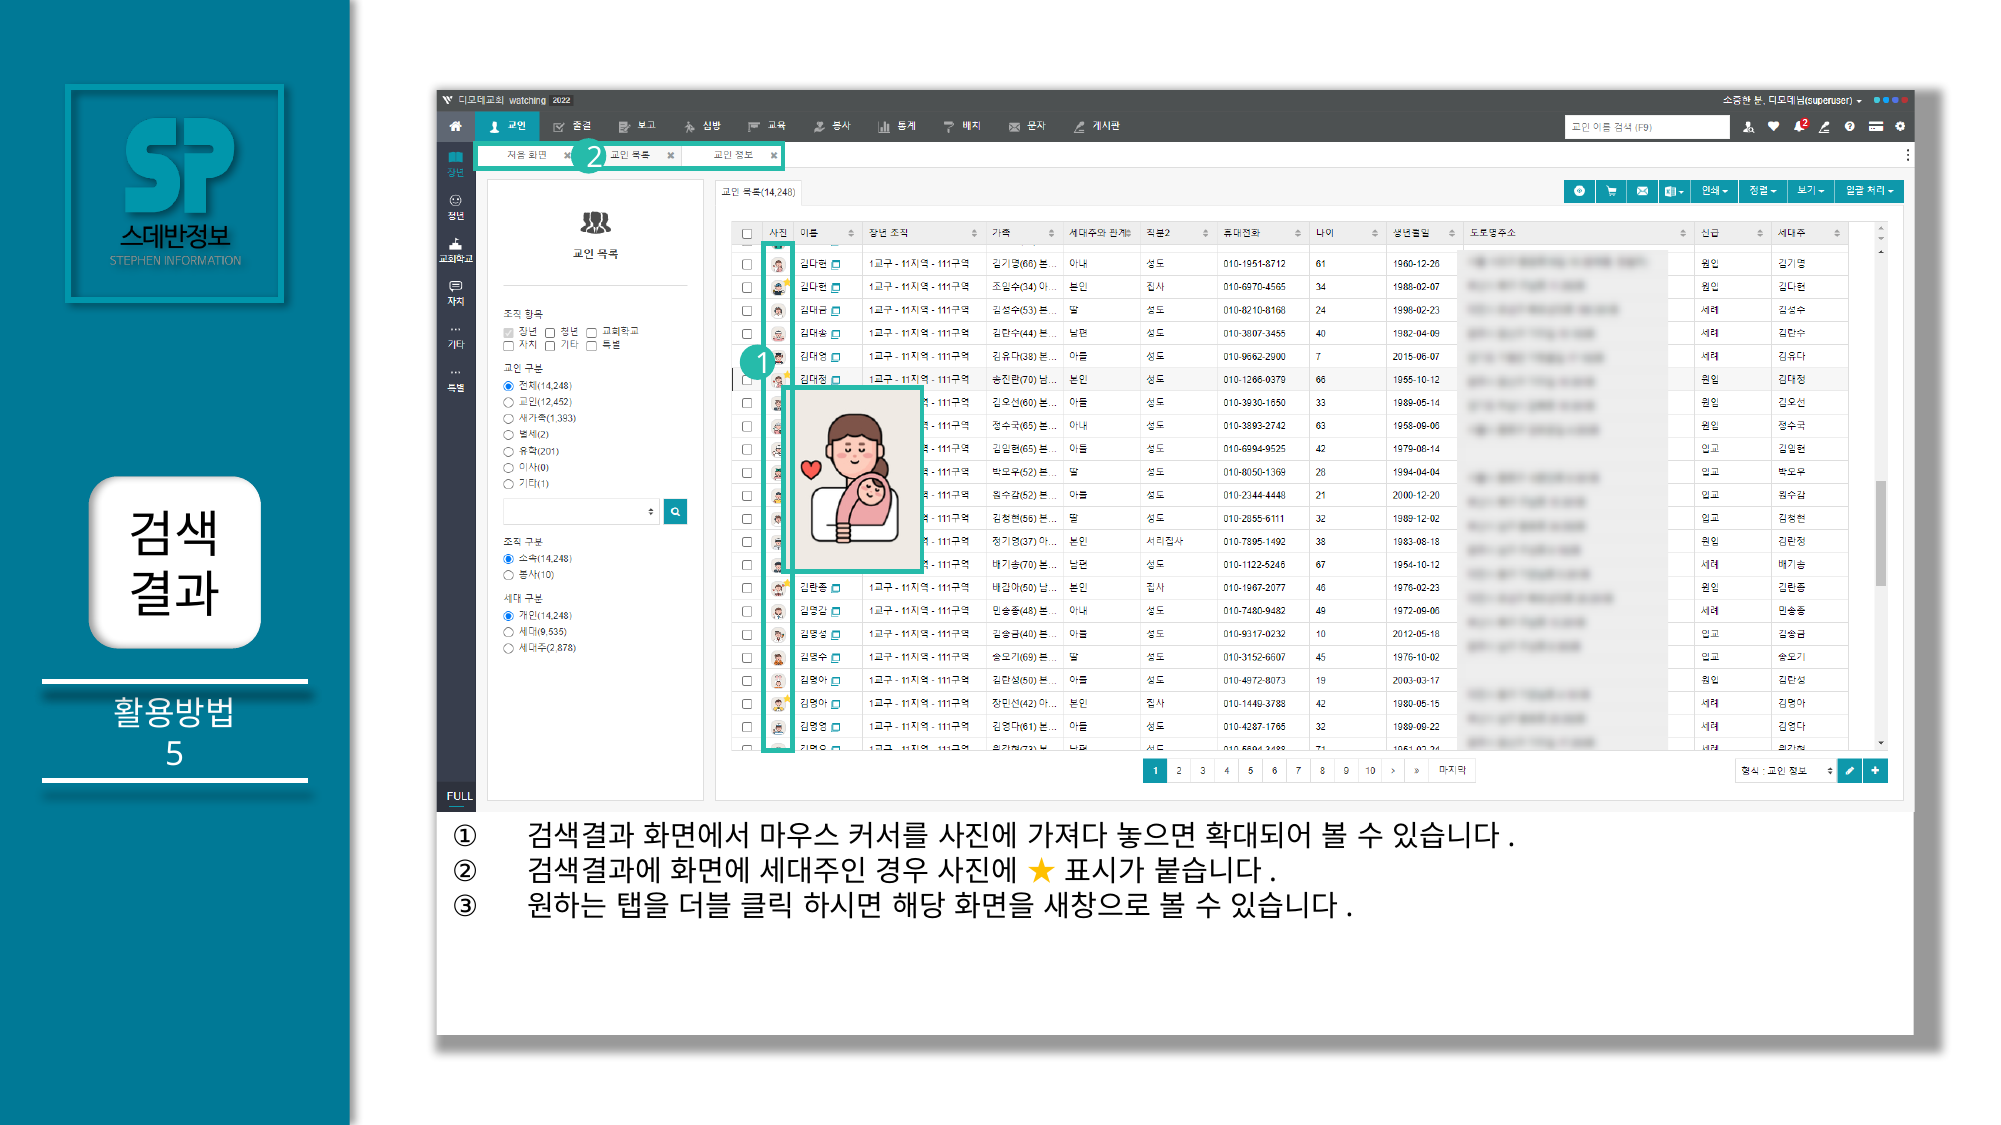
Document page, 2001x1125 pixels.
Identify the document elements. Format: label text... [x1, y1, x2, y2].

picture [436, 89, 1915, 812]
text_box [0, 0, 350, 1125]
text_box 검색결과 화면에서 마우스 커서를 사진에 가져다 놓으면 확대되어 볼 수 있습니다. 검색결과에 화면에 세대주인 경우 사진에 ★ 표시가 붙습니다. 원하는 탭을 더블 클릭 하시면 해당 화면을 새창으로 볼 수 있습니다. [436, 812, 1915, 1036]
